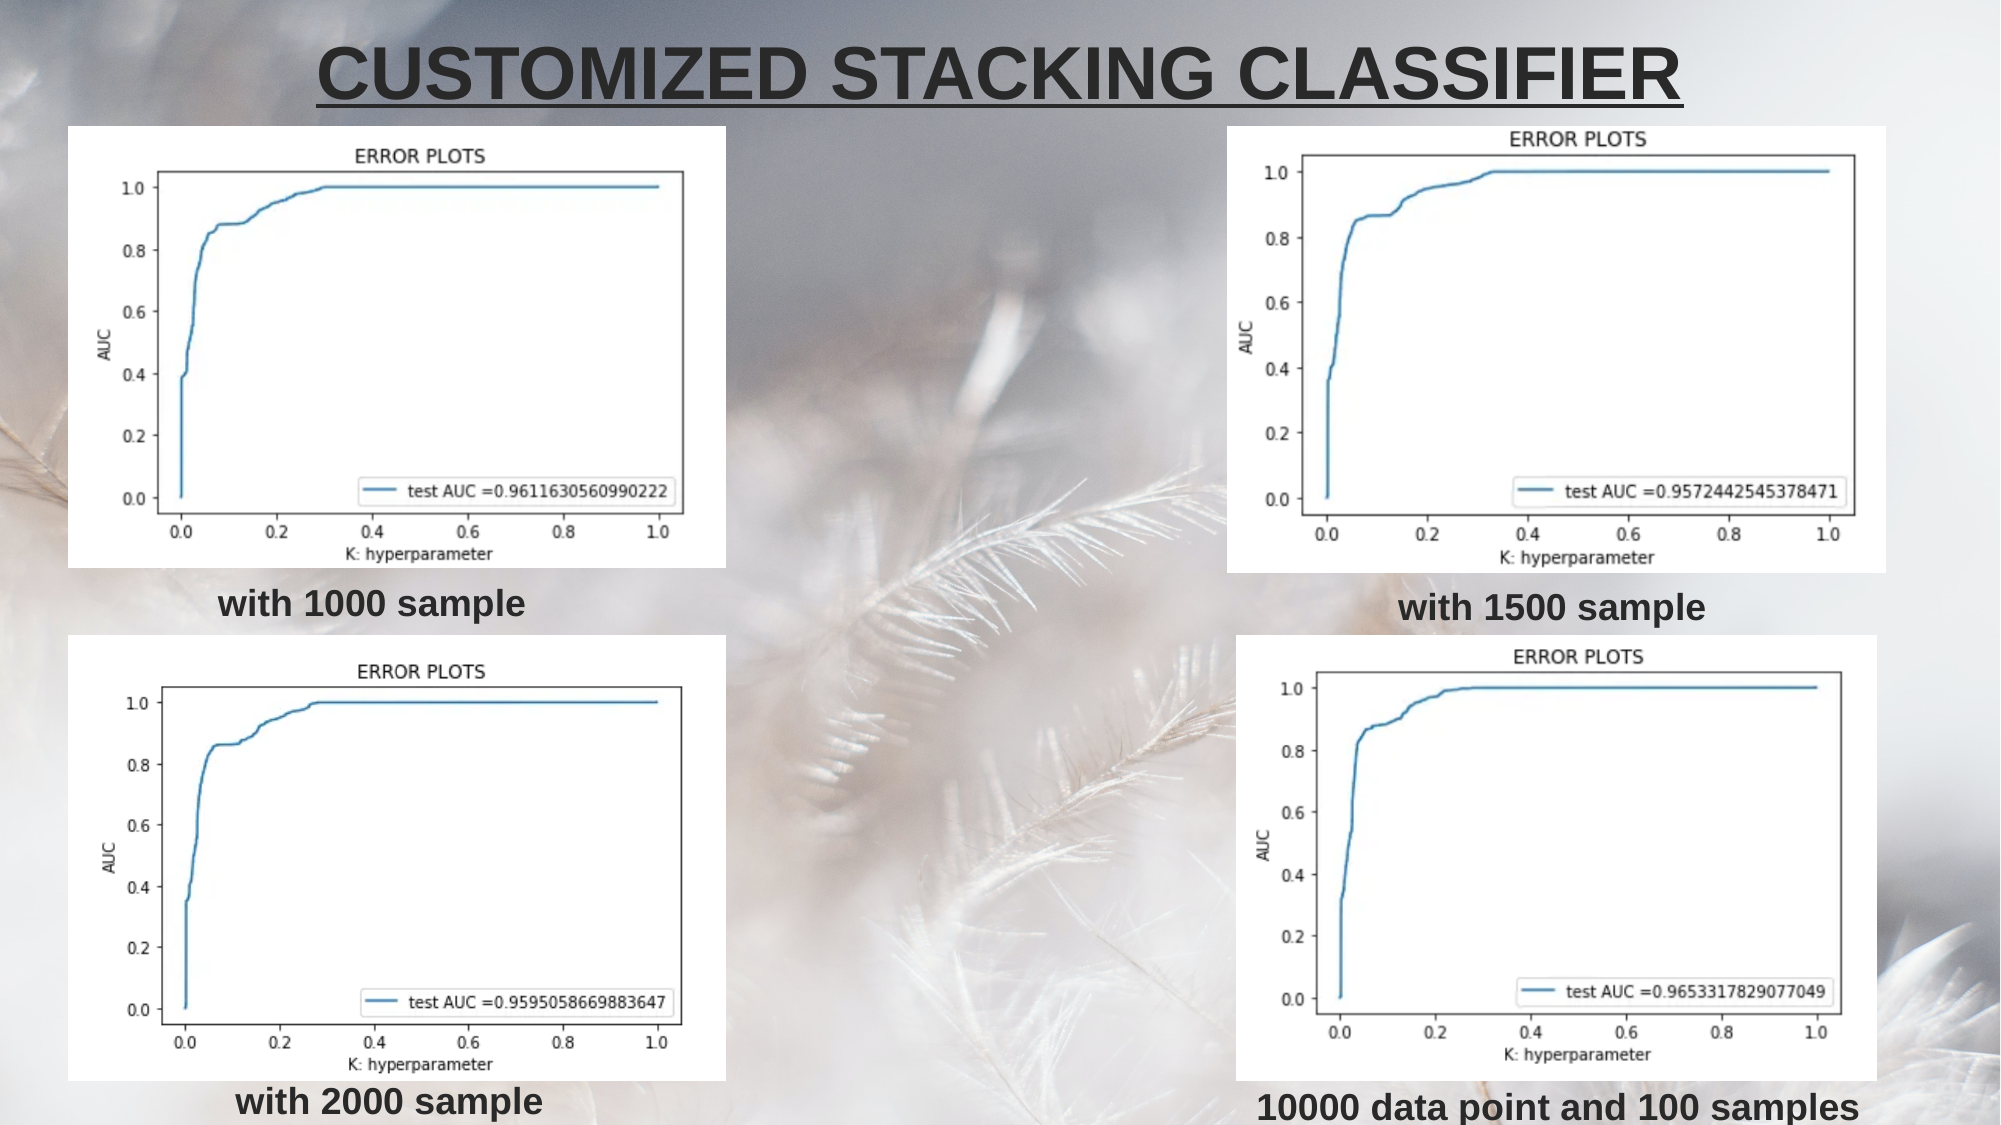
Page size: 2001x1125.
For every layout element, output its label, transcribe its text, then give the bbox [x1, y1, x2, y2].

picture [0, 0, 2001, 1125]
text_box with 1500 sample [1383, 575, 1757, 635]
text_box with 2000 sample [220, 1081, 574, 1125]
text_box 10000 data point and 100 samples [1241, 1081, 1877, 1125]
list [61, 164, 882, 780]
text_box with 1000 sample [203, 572, 719, 632]
title CUSTOMIZED STACKING CLASSIFIER [137, 0, 1863, 184]
